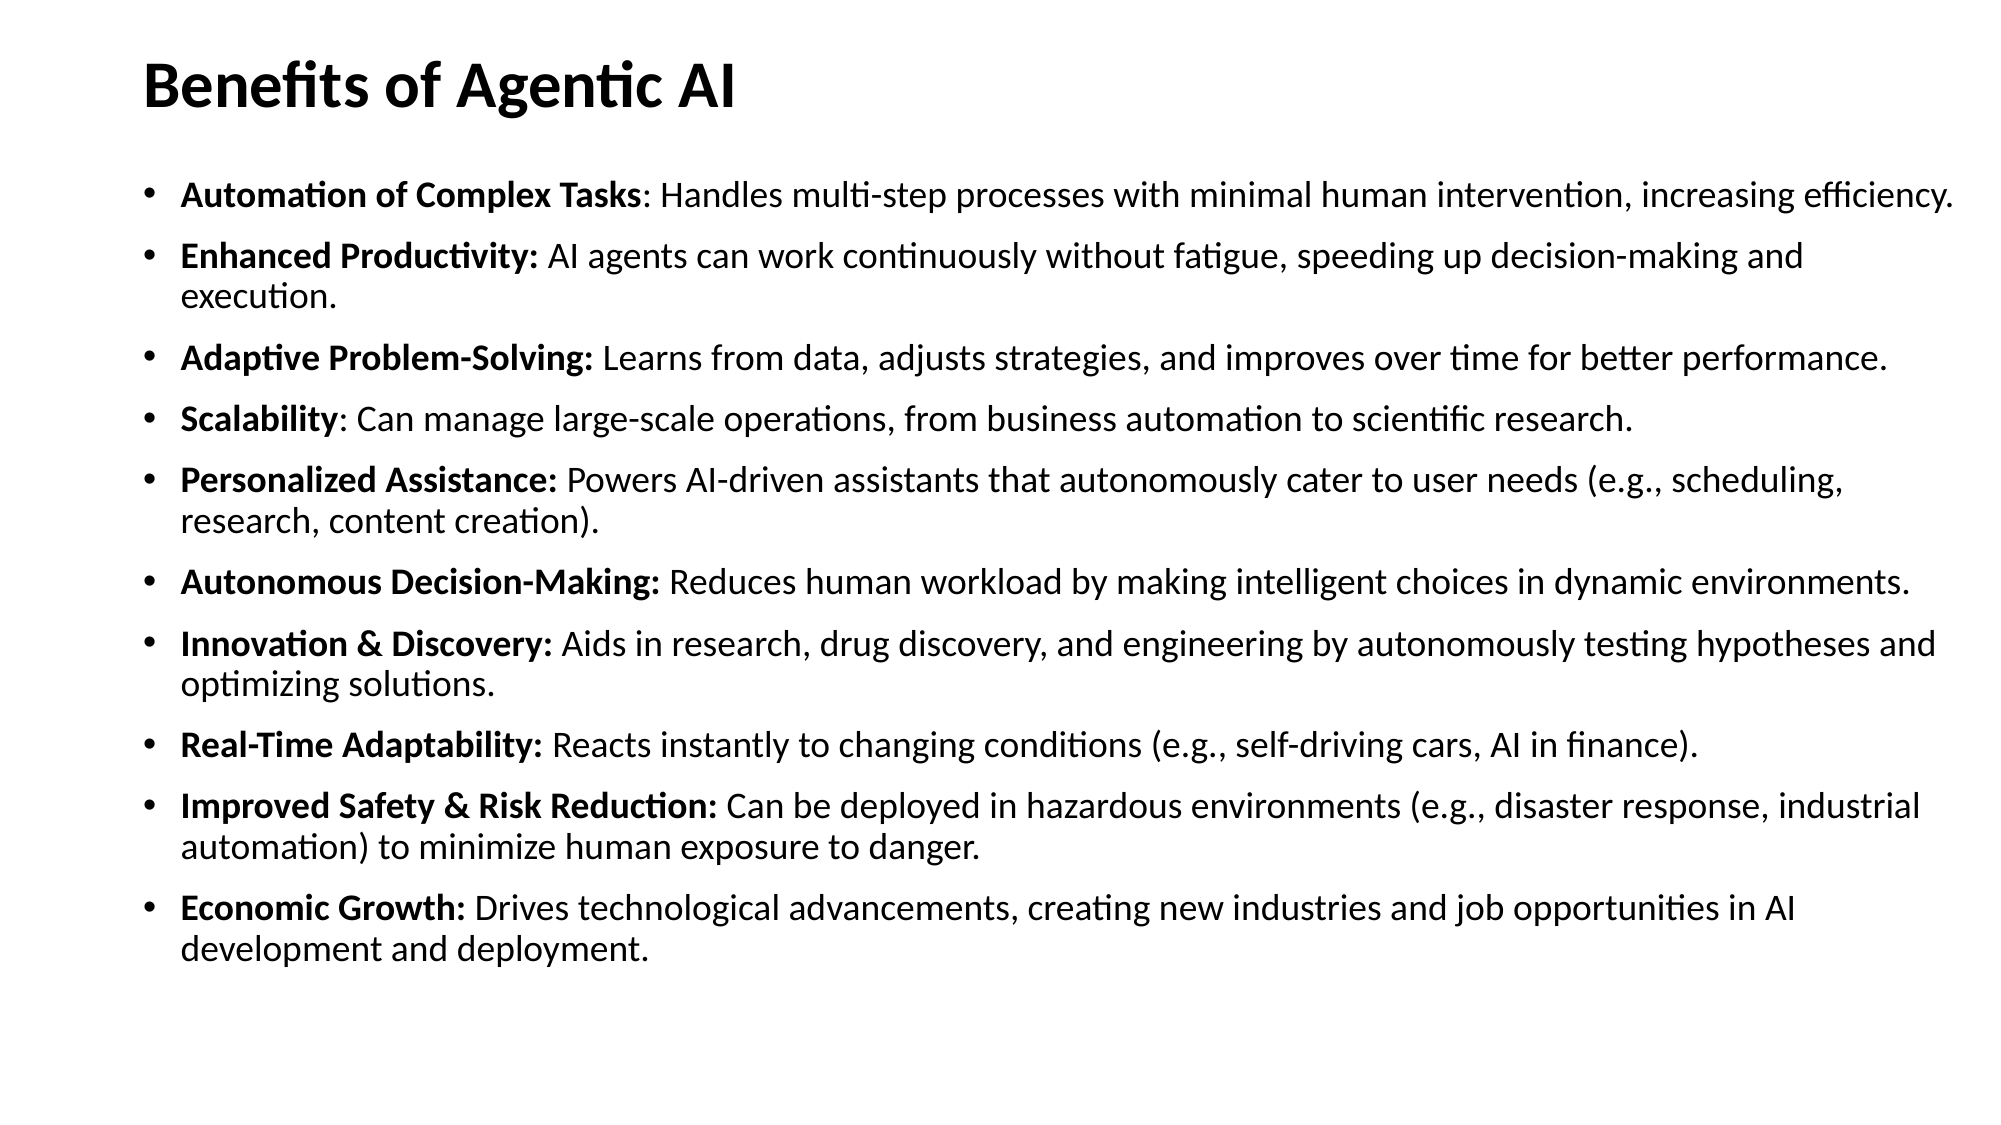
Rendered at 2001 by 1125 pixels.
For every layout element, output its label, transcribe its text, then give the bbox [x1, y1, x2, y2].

title Benefits of Agentic AI [128, 14, 1854, 157]
list Automation of Complex Tasks: Handles multi-step processes with minimal human intervention, increasing efficiency. Enhanced Productivity: AI agents can work continuously without fatigue, speeding up decision-making and execution. Adaptive Problem-Solving: Learns from data, adjusts strategies, and improves over time for better performance. Scalability: Can manage large-scale operations, from business automation to scientific research. Personalized Assistance: Powers AI-driven assistants that autonomously cater to user needs (e.g., scheduling, research, content creation). Autonomous Decision-Making: Reduces human workload by making intelligent choices in dynamic environments. Innovation & Discovery: Aids in research, drug discovery, and engineering by autonomously testing hypotheses and optimizing solutions. Real-Time Adaptability: Reacts instantly to changing conditions (e.g., self-driving cars, AI in finance). Improved Safety & Risk Reduction: Can be deployed in hazardous environments (e.g., disaster response, industrial automation) to minimize human exposure to danger. Economic Growth: Drives technological advancements, creating new industries and job opportunities in AI development and deployment. [128, 167, 1973, 1076]
